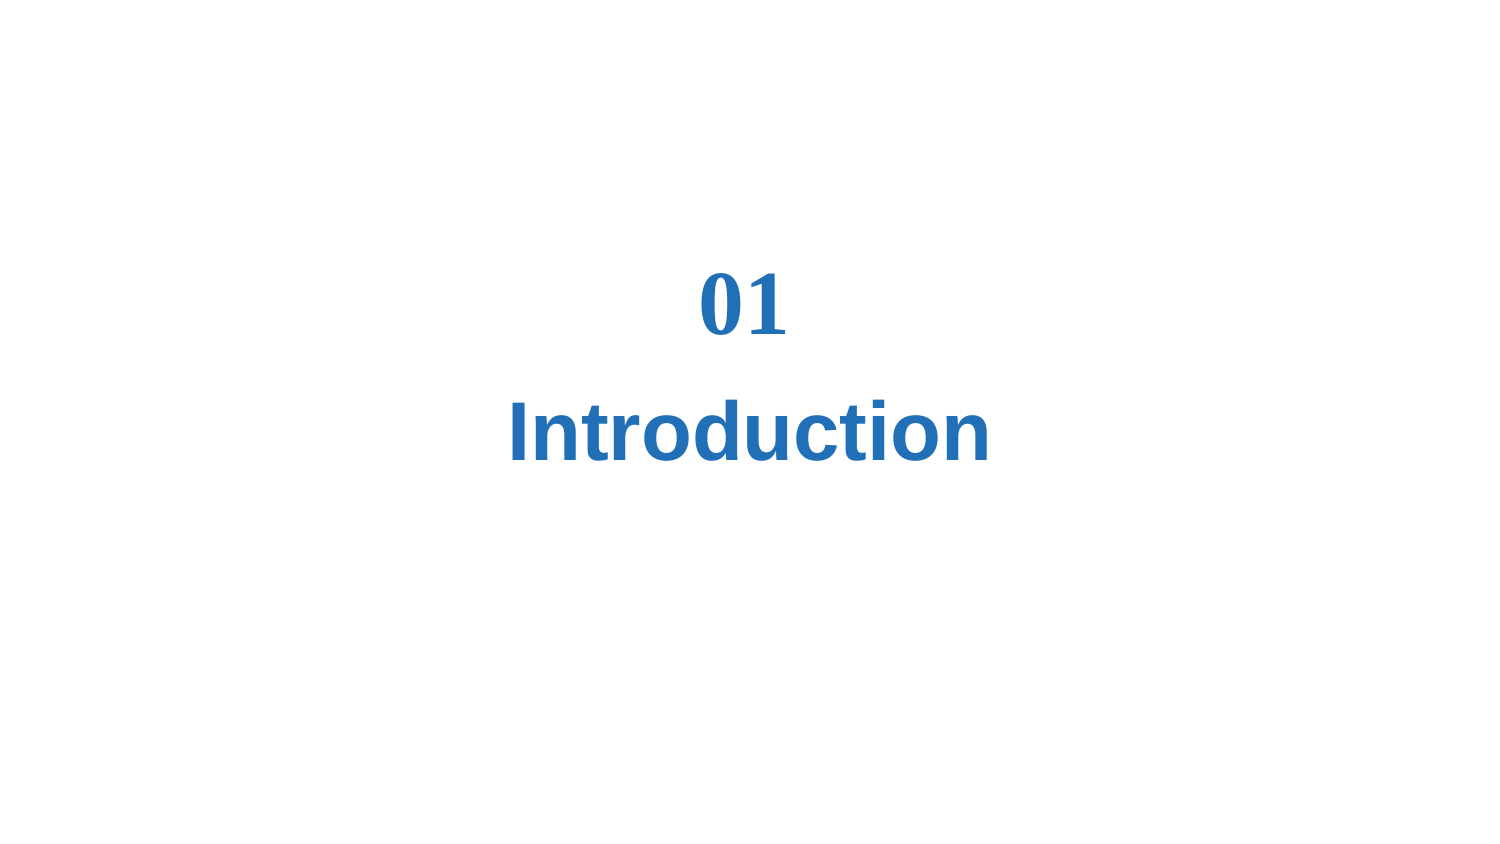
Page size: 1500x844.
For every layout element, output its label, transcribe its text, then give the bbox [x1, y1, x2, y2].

text_box Introduction [403, 352, 1097, 502]
text_box 01 [683, 234, 817, 352]
